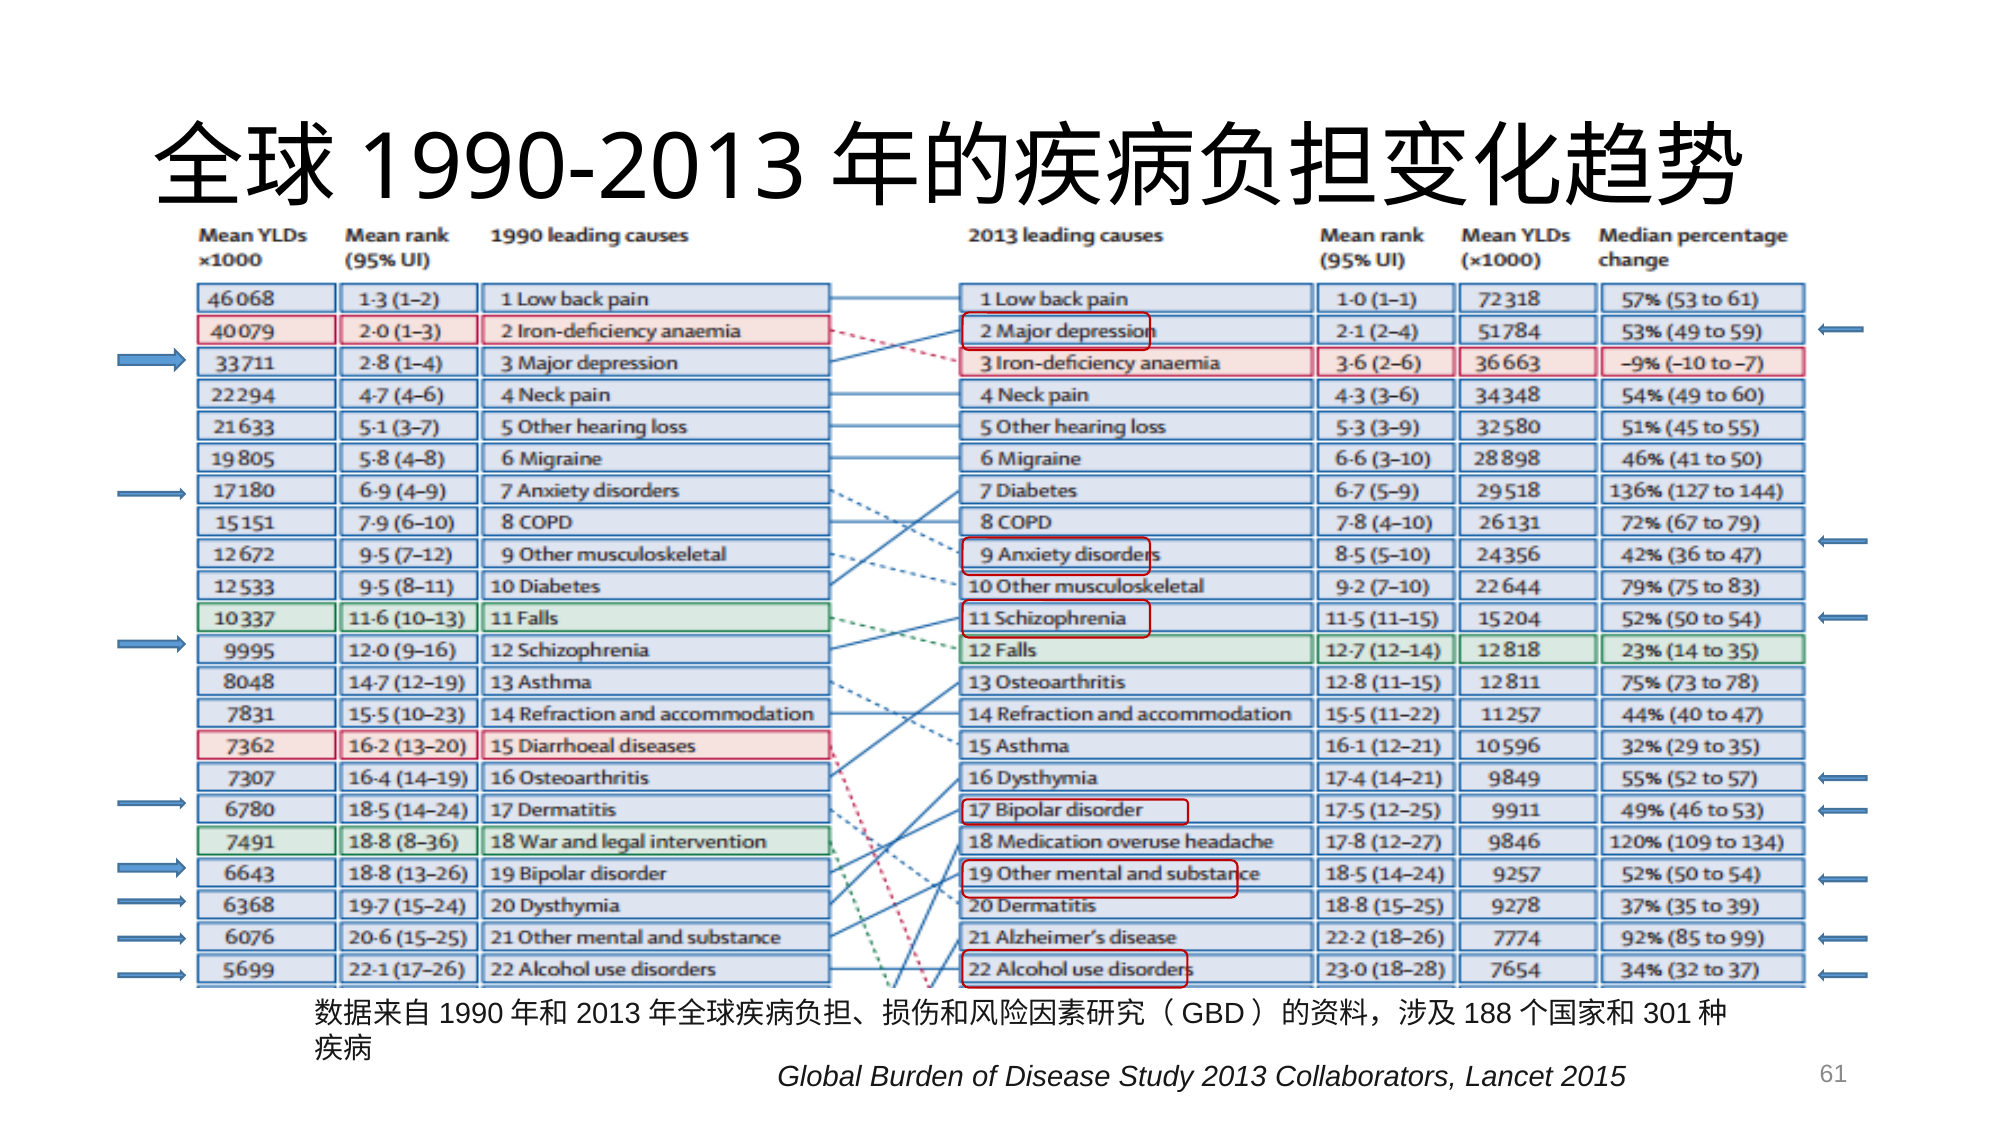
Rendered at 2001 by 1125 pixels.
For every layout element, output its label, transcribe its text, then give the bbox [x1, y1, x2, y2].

text_box [117, 797, 184, 810]
slide_number 61 [1412, 1042, 1863, 1103]
text_box [117, 969, 184, 982]
text_box [117, 932, 184, 945]
title 全球1990-2013年的疾病负担变化趋势 [137, 59, 1863, 278]
text_box 数据来自1990年和2013年全球疾病负担、损伤和风险因素研究（GBD）的资料，涉及188个国家和301种疾病 [299, 988, 1758, 1073]
text_box [1820, 323, 1864, 336]
text_box [1820, 969, 1868, 982]
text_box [962, 312, 1238, 988]
text_box [117, 895, 184, 908]
text_box [117, 487, 184, 501]
text_box [1820, 535, 1868, 548]
text_box [117, 857, 184, 879]
text_box Global Burden of Disease Study 2013 Collaborators, Lancet 2015 [762, 1049, 1412, 1100]
text_box [1820, 771, 1868, 785]
text_box [1820, 611, 1868, 624]
text_box [117, 347, 184, 373]
text_box [117, 634, 184, 654]
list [184, 212, 1820, 988]
text_box [1820, 873, 1868, 886]
text_box [1820, 932, 1868, 945]
text_box [1820, 804, 1868, 818]
